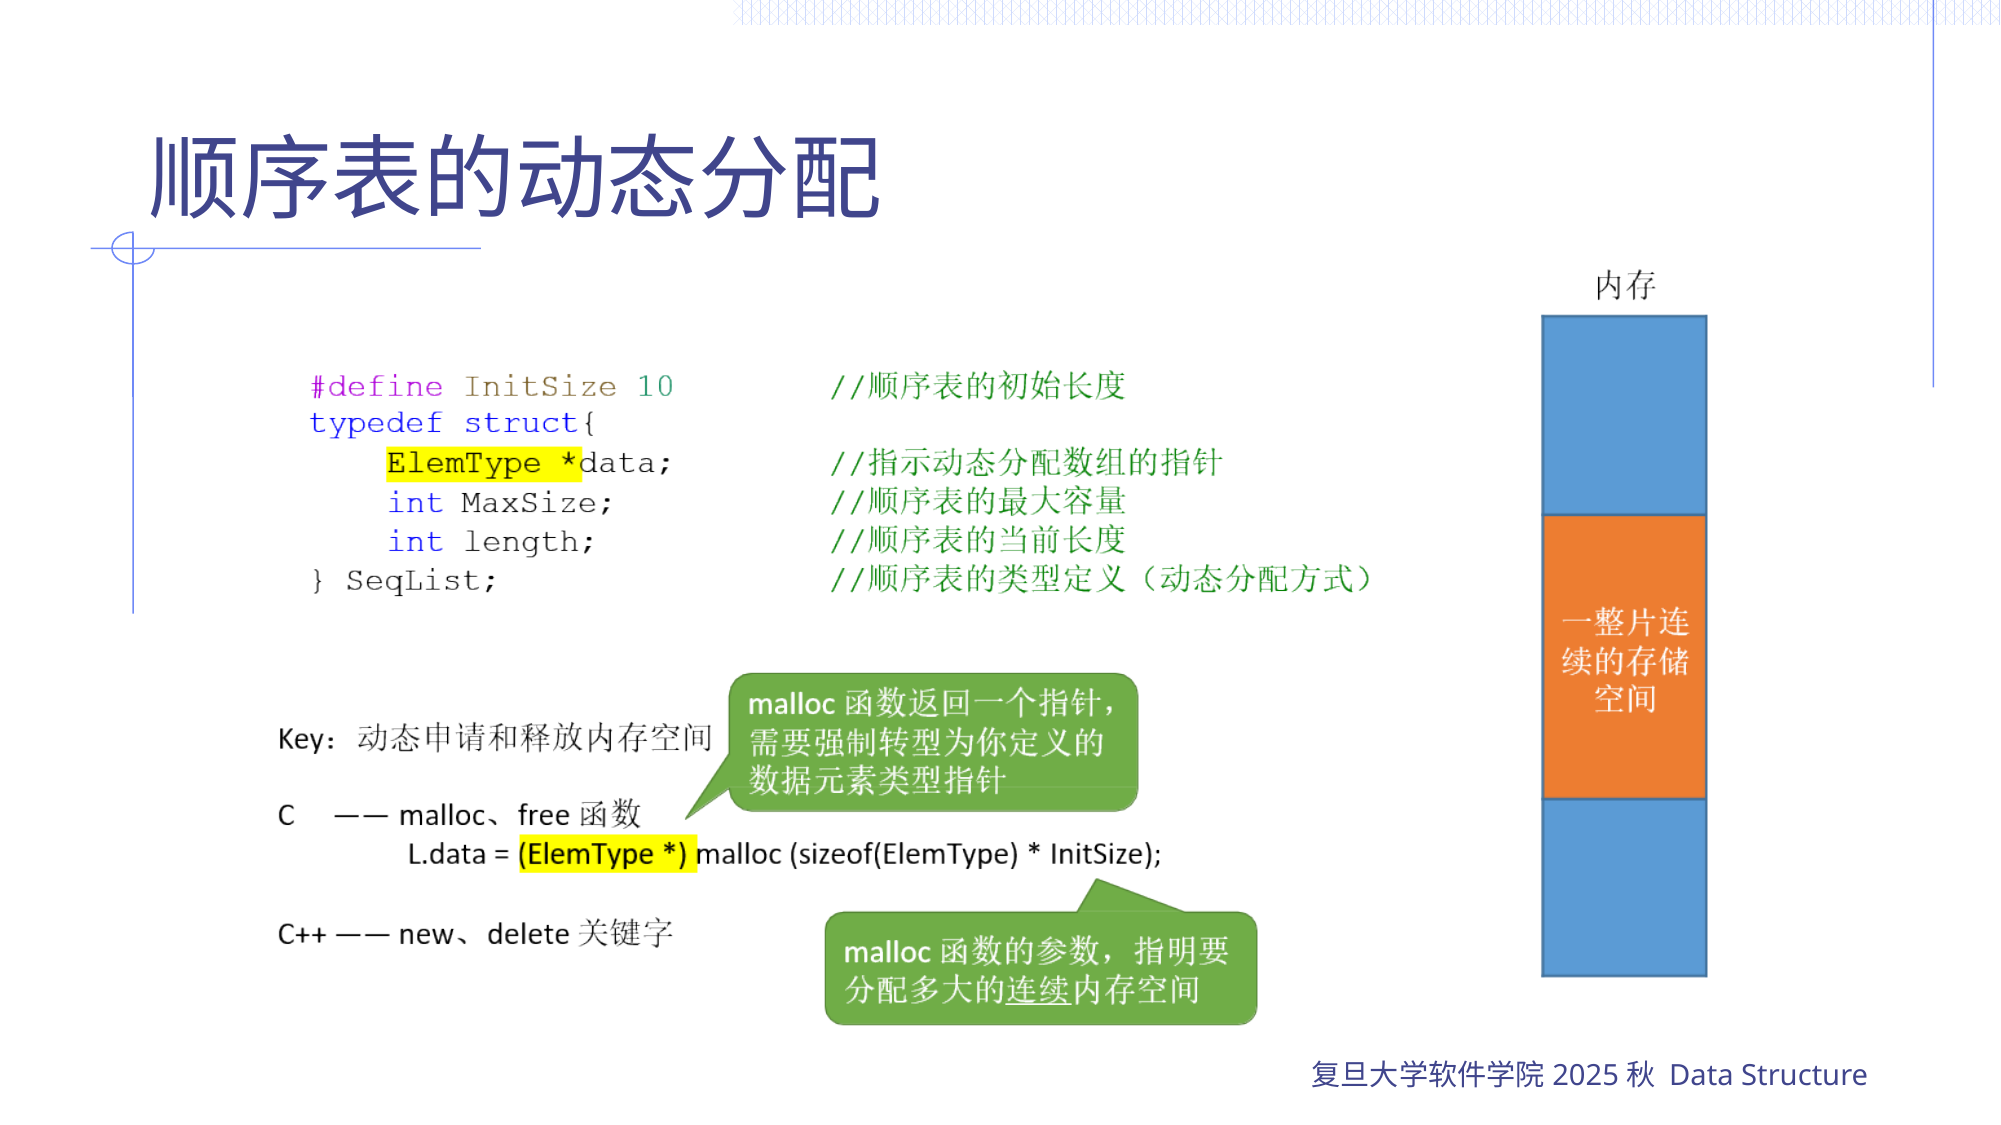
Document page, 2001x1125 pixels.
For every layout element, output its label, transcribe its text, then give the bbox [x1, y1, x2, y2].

title 顺序表的动态分配 [133, 50, 1834, 238]
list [178, 184, 1823, 1081]
